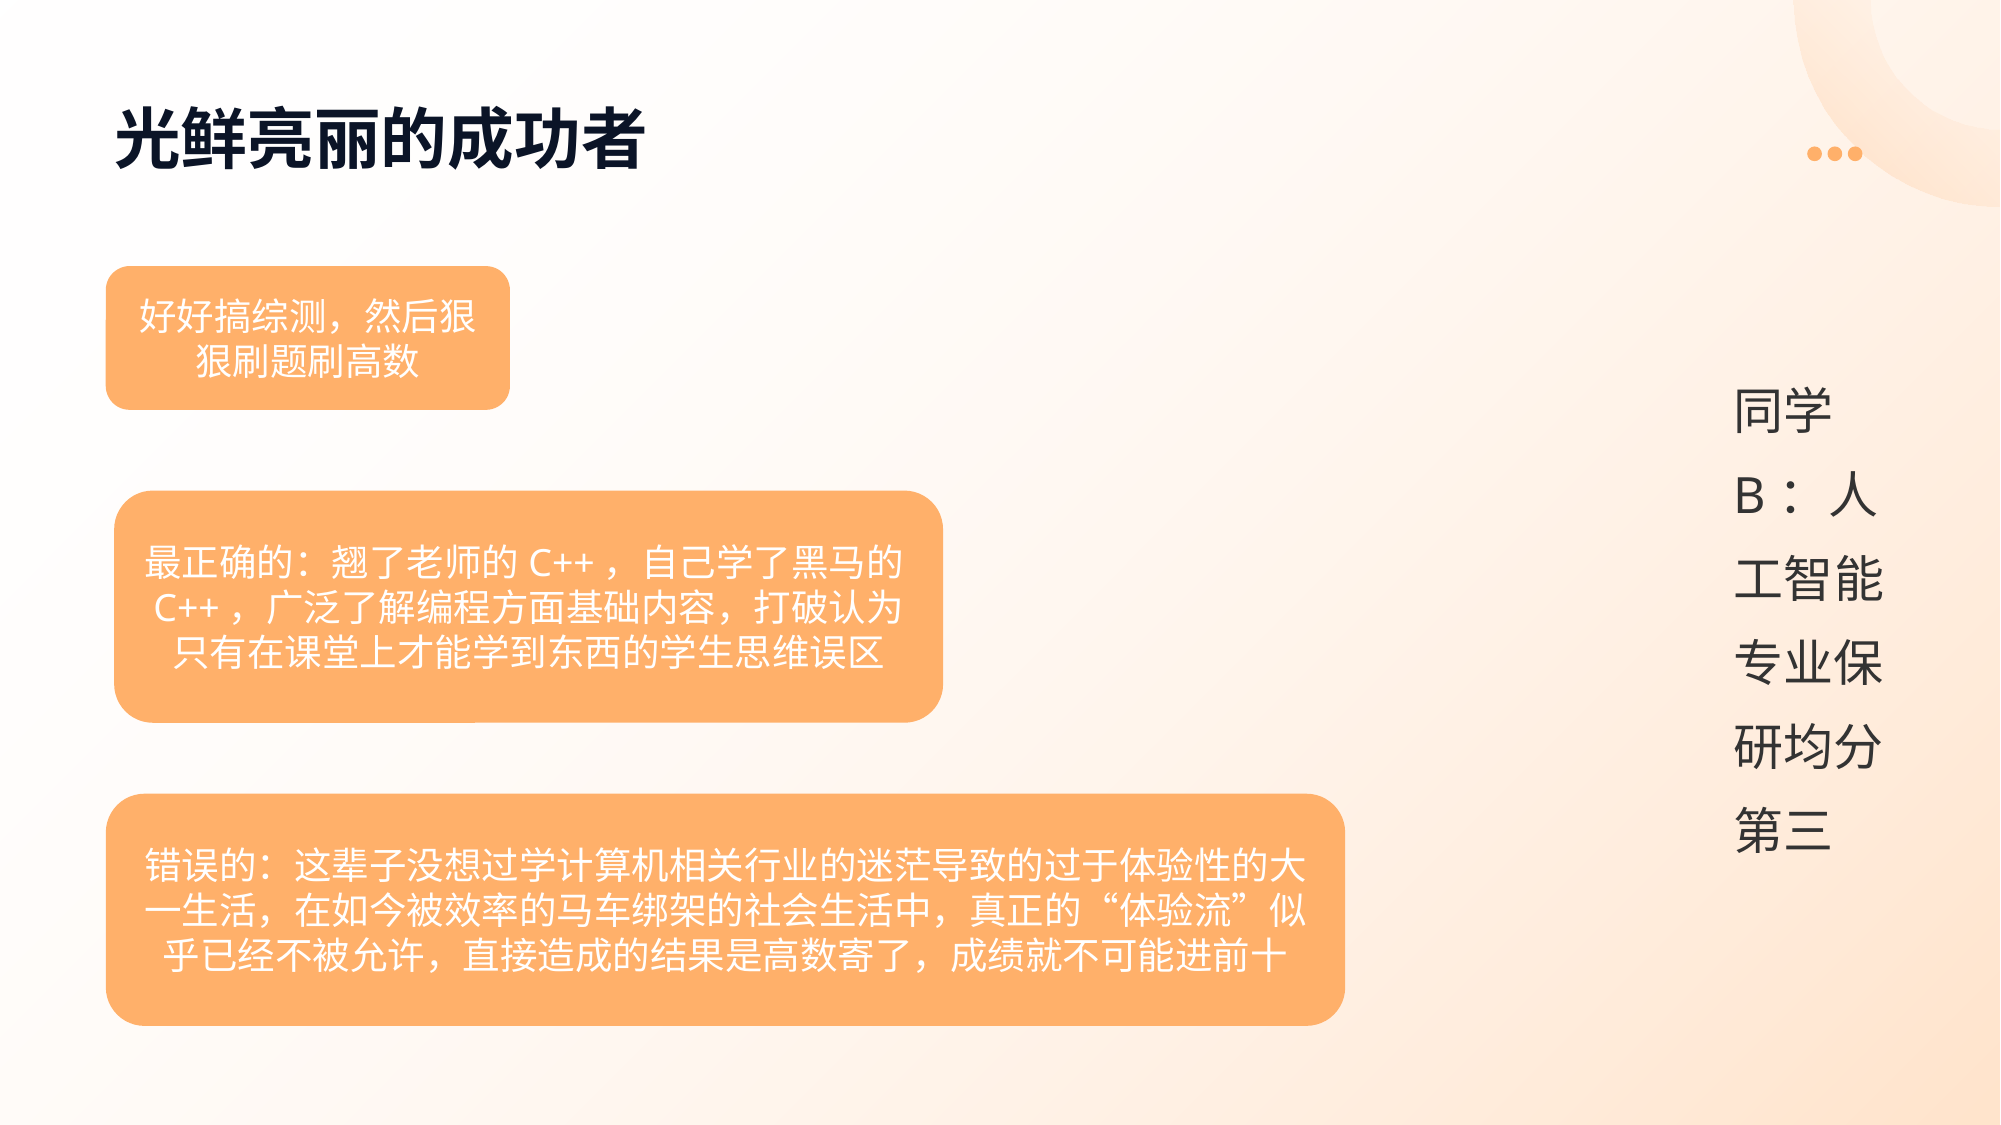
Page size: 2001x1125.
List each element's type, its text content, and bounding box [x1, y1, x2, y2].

text_box 最正确的：翘了老师的C++，自己学了黑马的C++，广泛了解编程方面基础内容，打破认为只有在课堂上才能学到东西的学生思维误区 [113, 489, 945, 724]
text_box 同学B：人工智能专业保研均分第三 [1719, 348, 1908, 967]
text_box 错误的：这辈子没想过学计算机相关行业的迷茫导致的过于体验性的大一生活，在如今被效率的马车绑架的社会生活中，真正的“体验流”似乎已经不被允许，直接造成的结果是高数寄了，成绩就不可能进前十 [104, 792, 1347, 1027]
title 光鲜亮丽的成功者 [114, 59, 1886, 178]
text_box 好好搞综测，然后狠狠刷题刷高数 [104, 265, 511, 411]
